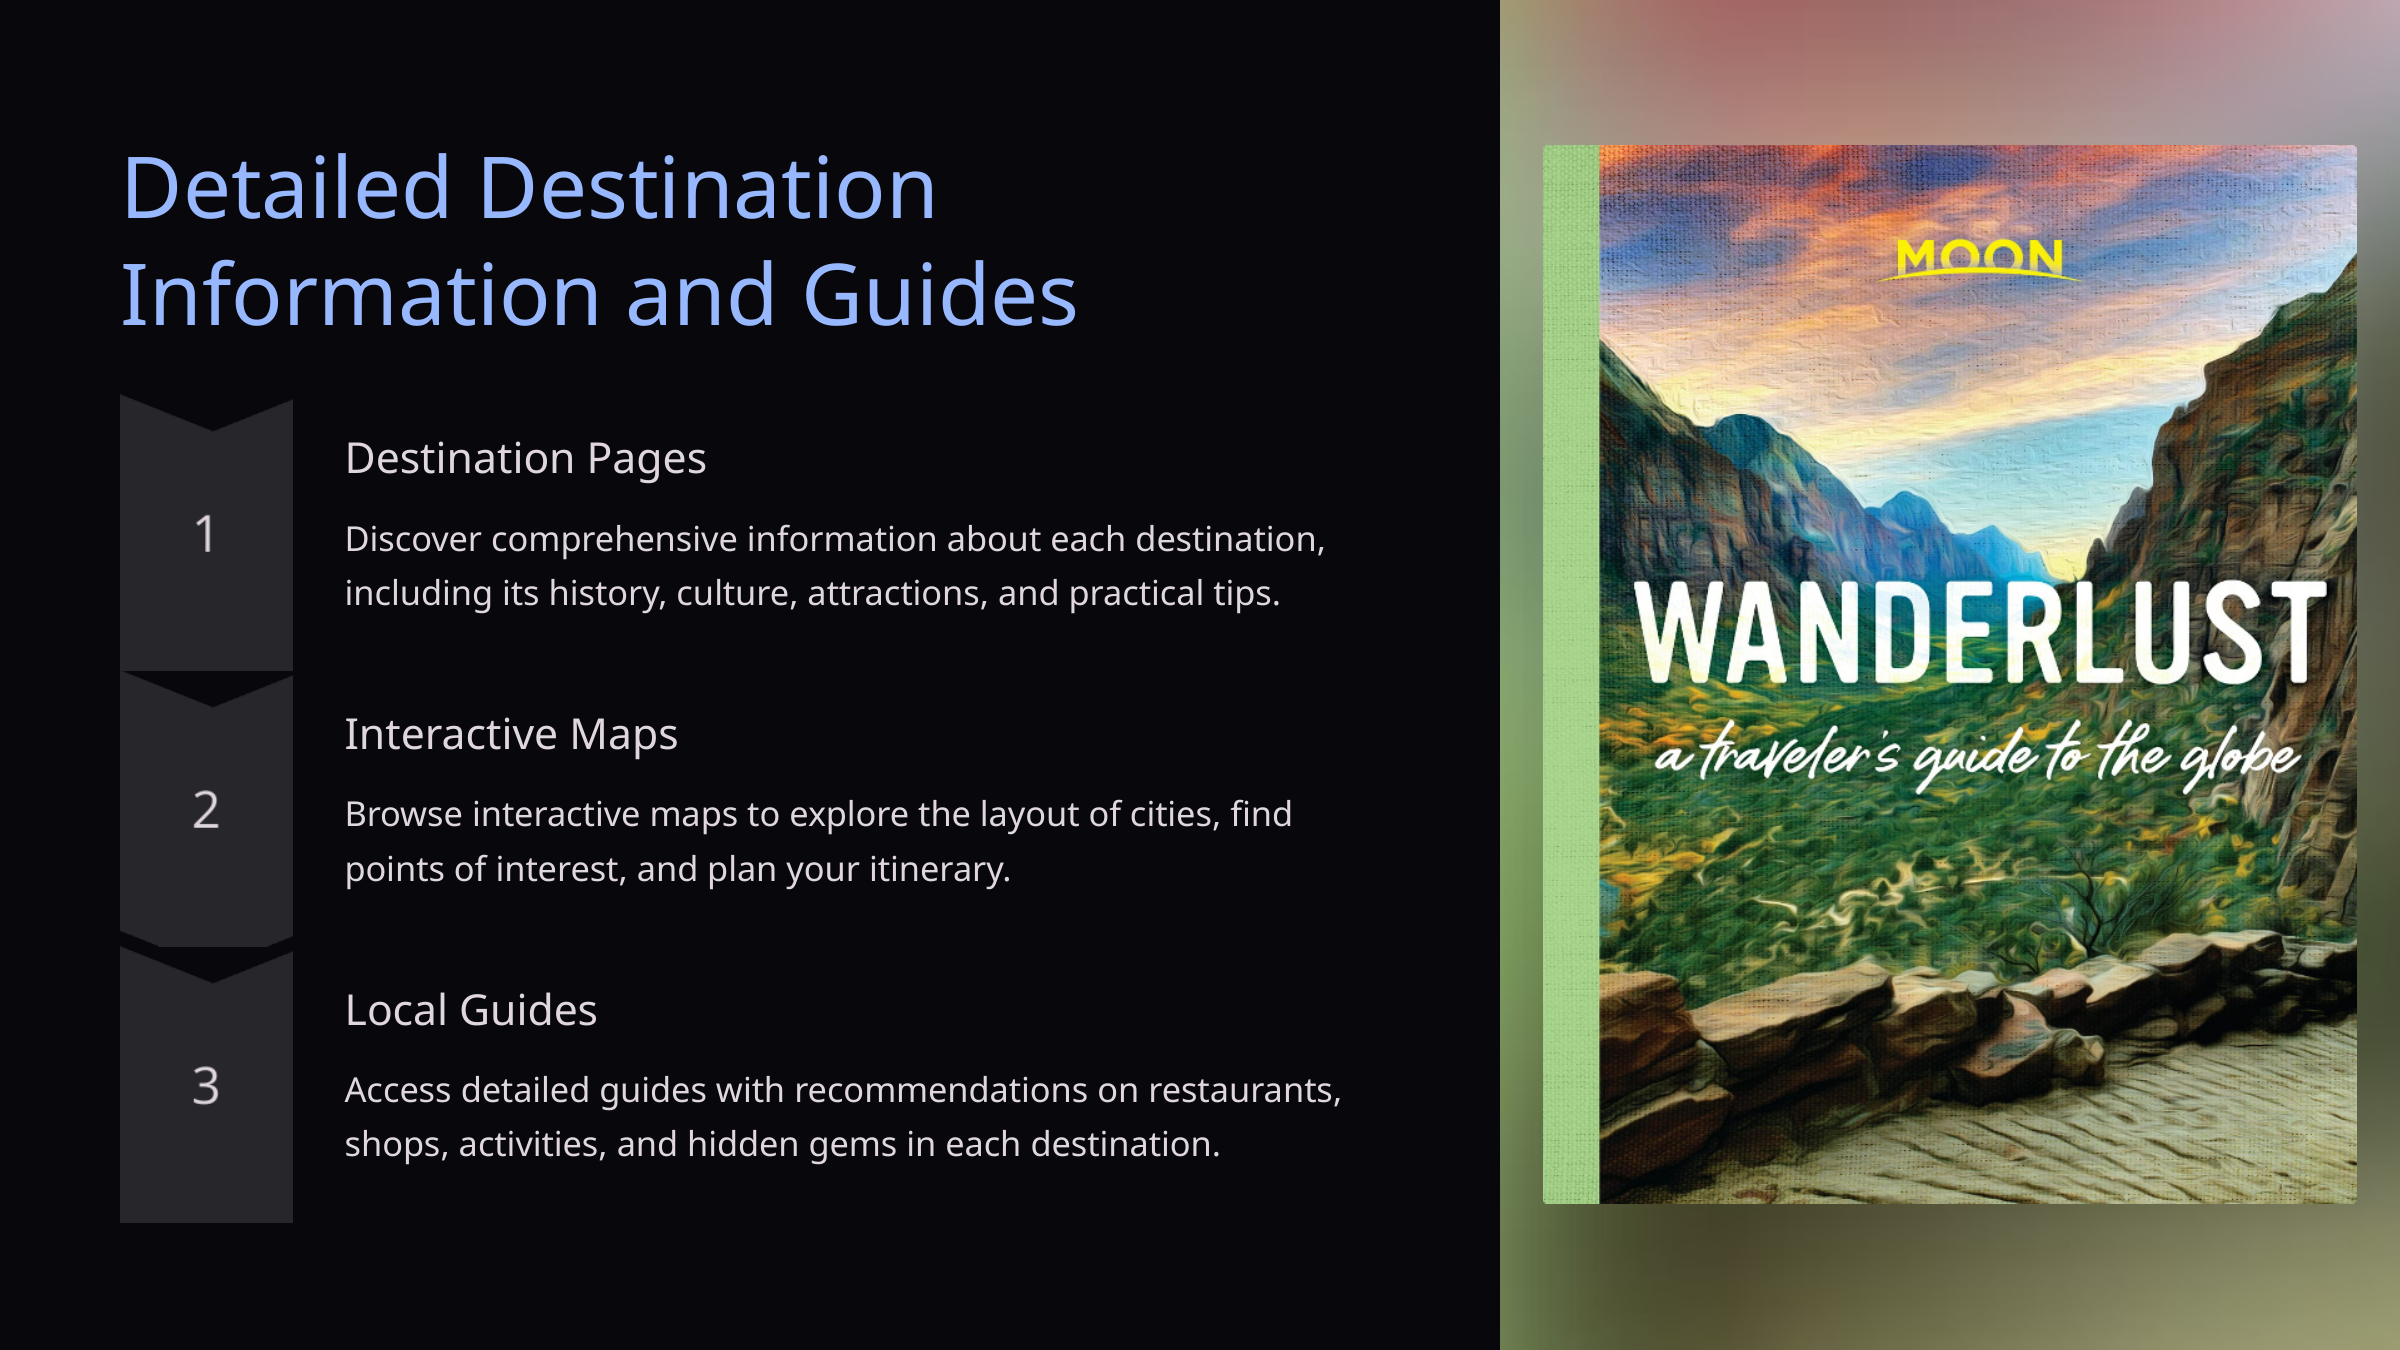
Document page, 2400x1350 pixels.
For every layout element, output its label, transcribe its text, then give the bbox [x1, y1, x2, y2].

text_box Destination Pages [344, 429, 776, 484]
picture [120, 394, 293, 1223]
picture [1499, 0, 2400, 1350]
text_box Local Guides [344, 980, 776, 1035]
text_box Browse interactive maps to explore the layout of cities, find points of interest, and plan your itinerary. [344, 779, 1380, 890]
text_box Access detailed guides with recommendations on restaurants, shops, activities, and hidden gems in each destination. [344, 1055, 1380, 1166]
text_box Detailed Destination Information and Guides [120, 127, 1380, 344]
text_box Interactive Maps [344, 705, 776, 759]
text_box Discover comprehensive information about each destination, including its history, culture, attractions, and practical tips. [344, 503, 1380, 615]
